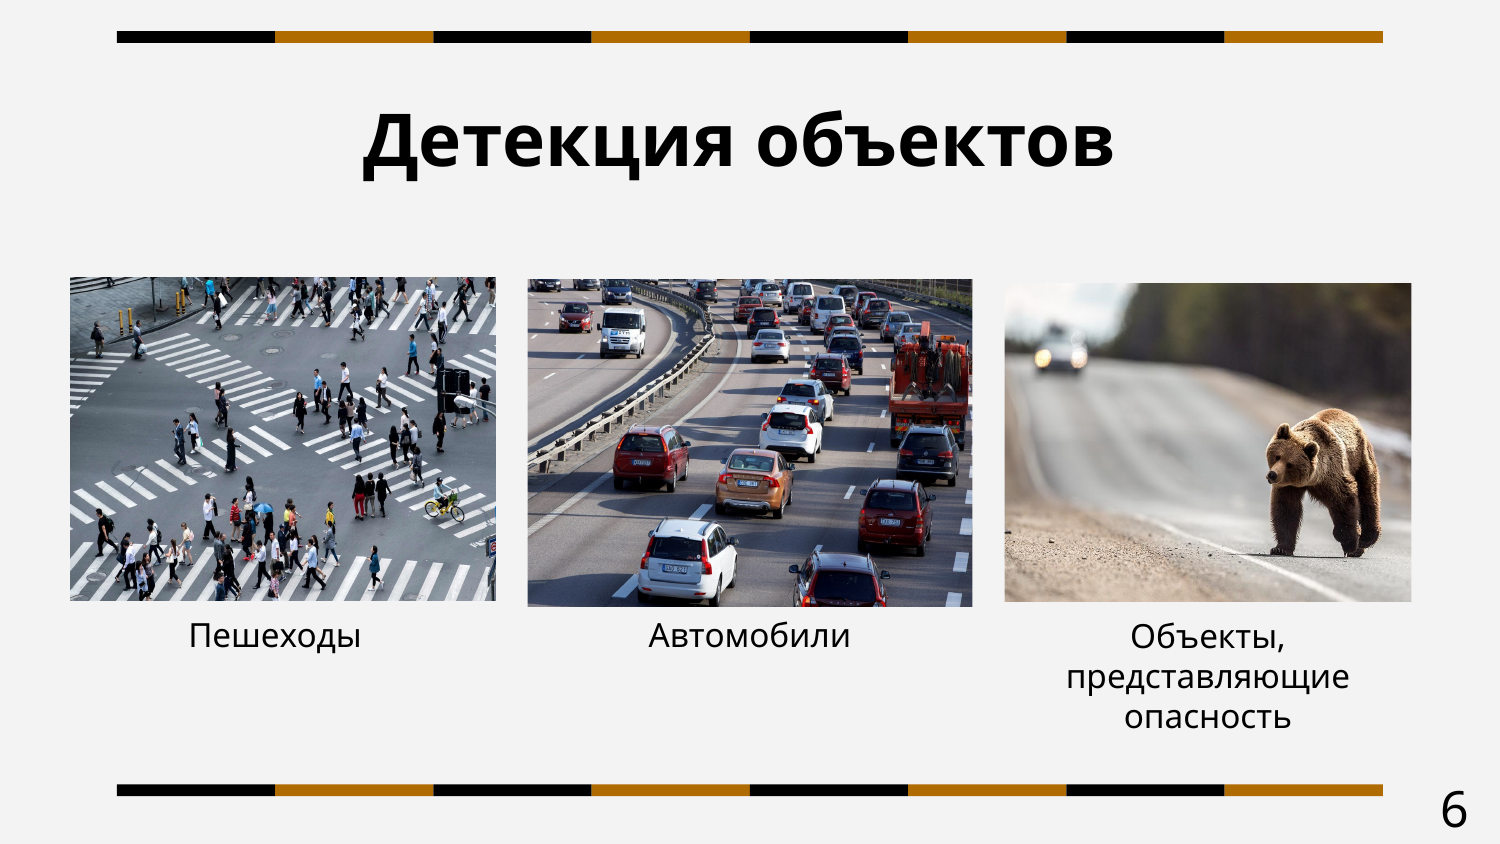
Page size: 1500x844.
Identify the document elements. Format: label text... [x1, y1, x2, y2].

picture [70, 277, 496, 601]
picture [1004, 283, 1412, 603]
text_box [116, 30, 1384, 44]
text_box Автомобили [633, 615, 867, 662]
text_box Объекты, представляющие опасность [1041, 611, 1375, 743]
picture [527, 278, 973, 608]
text_box 6 [1426, 770, 1485, 844]
text_box Пешеходы [173, 609, 377, 662]
title Детекция объектов [116, 78, 1383, 173]
